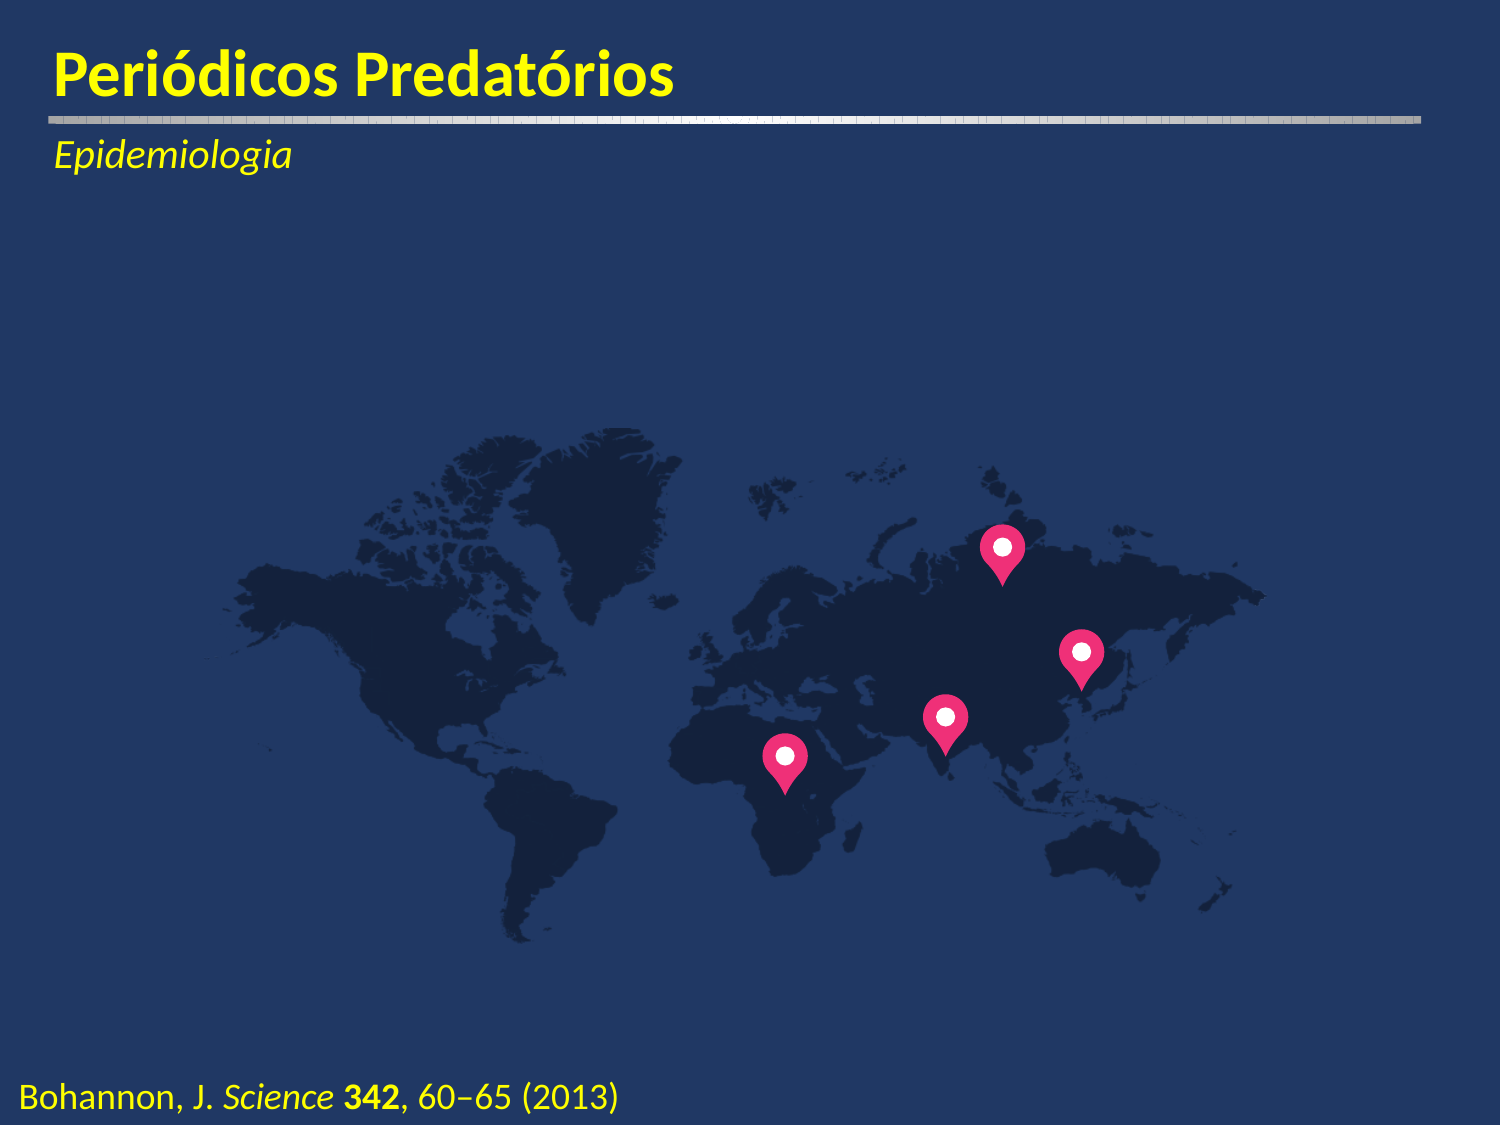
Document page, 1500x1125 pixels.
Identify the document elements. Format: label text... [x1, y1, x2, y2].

text_box Bohannon, J. Science 342, 60–65 (2013) [3, 1064, 635, 1125]
picture [202, 428, 1267, 945]
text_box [762, 733, 808, 779]
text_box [979, 524, 1026, 570]
text_box Periódicos Predatórios [38, 21, 1498, 235]
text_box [1058, 629, 1105, 675]
text_box Epidemiologia [38, 119, 309, 185]
